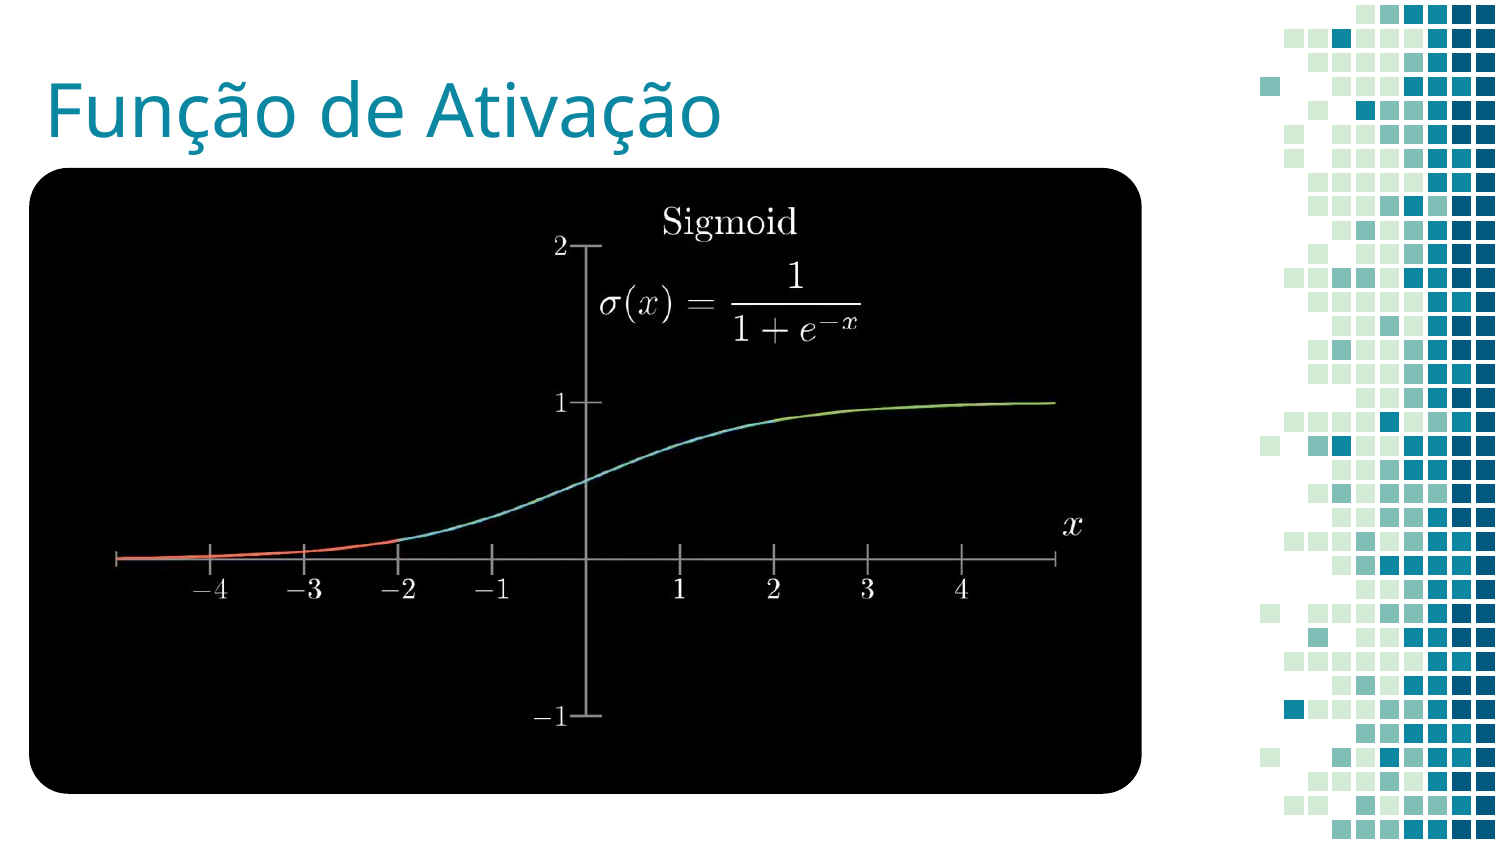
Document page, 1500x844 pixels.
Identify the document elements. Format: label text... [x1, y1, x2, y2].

title Função de Ativação [29, 27, 1237, 168]
picture [28, 167, 1142, 794]
